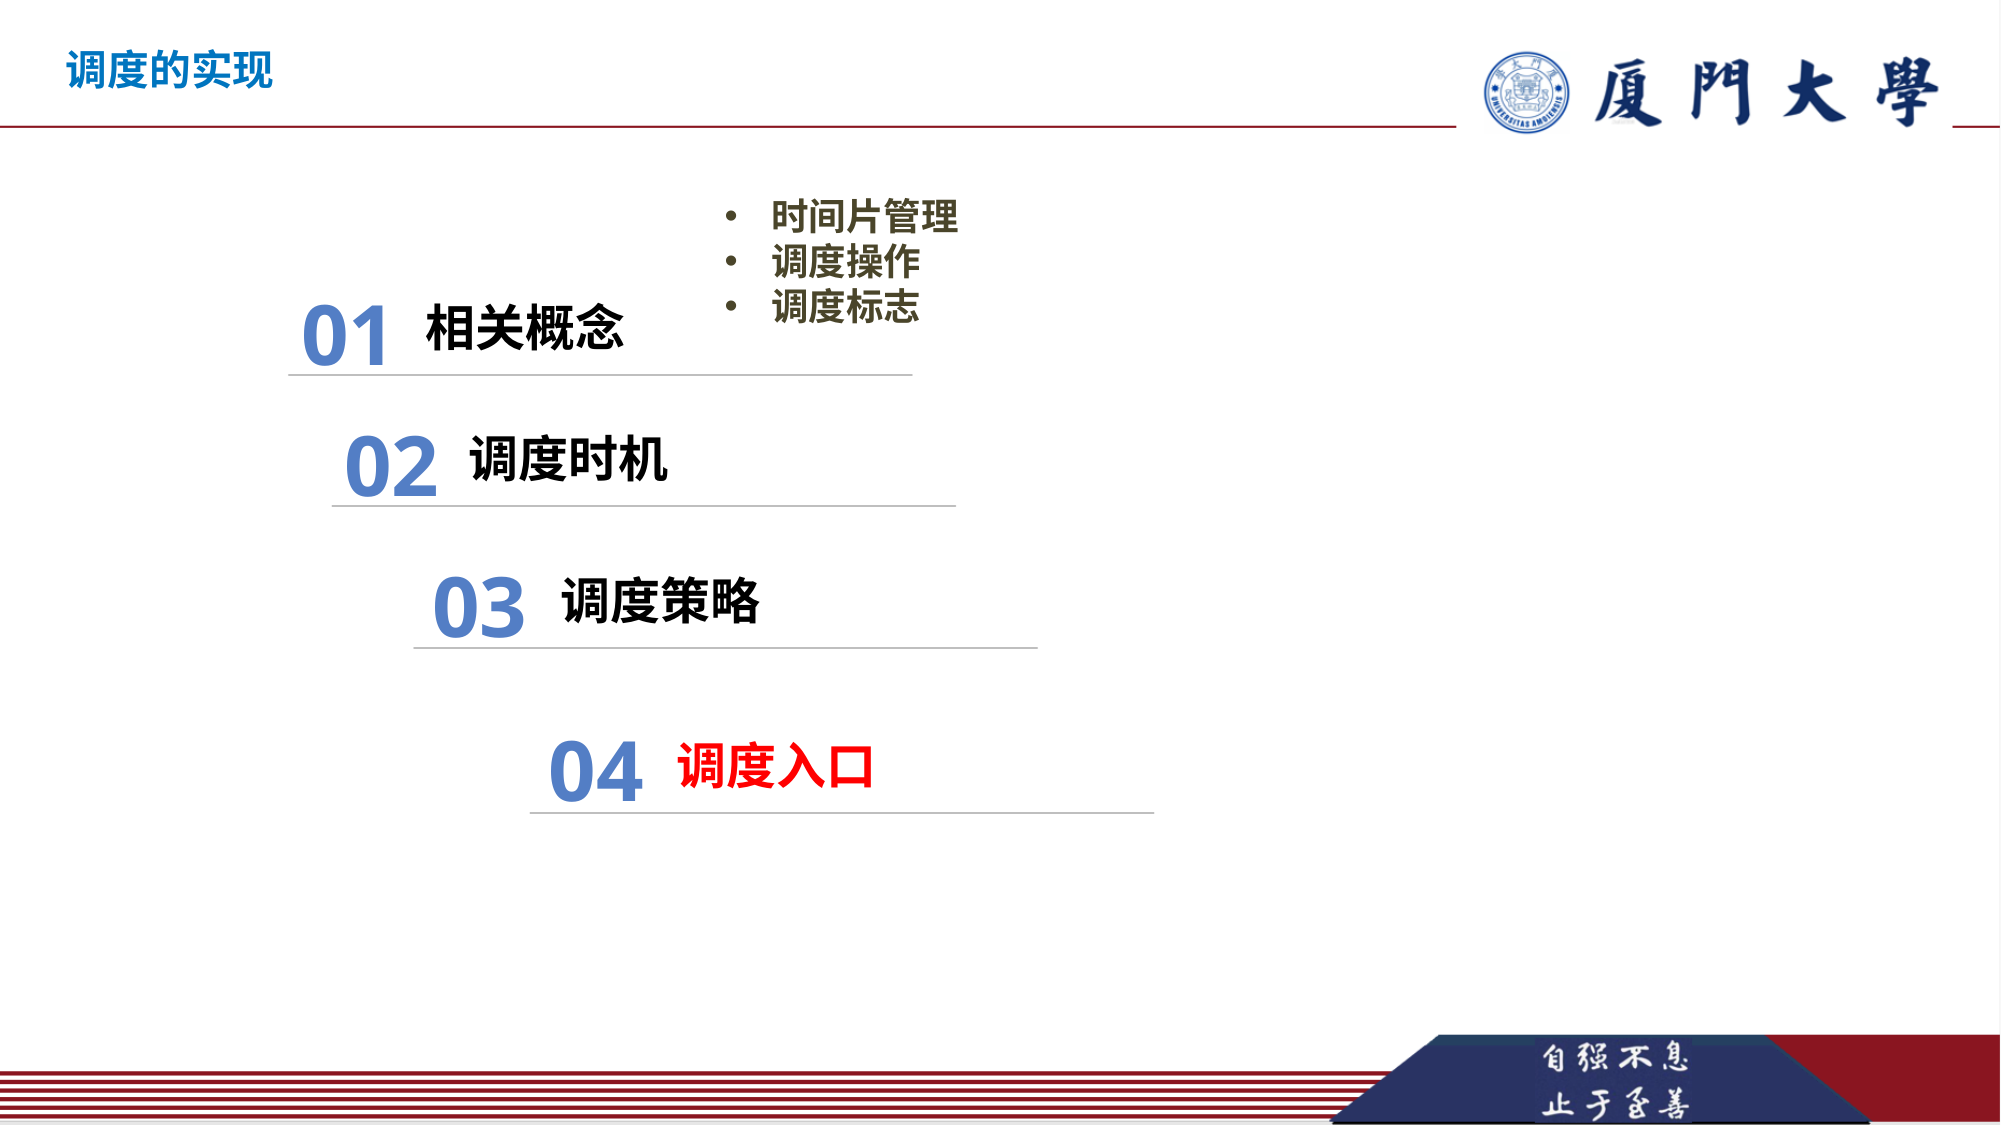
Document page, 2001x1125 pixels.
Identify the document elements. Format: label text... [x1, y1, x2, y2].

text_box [413, 546, 1038, 667]
list 调度的实现 [50, 35, 476, 95]
text_box 时间片管理 调度操作 调度标志 [709, 185, 1712, 336]
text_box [530, 710, 1225, 832]
picture [0, 0, 2001, 1125]
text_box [288, 274, 913, 395]
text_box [332, 405, 956, 526]
